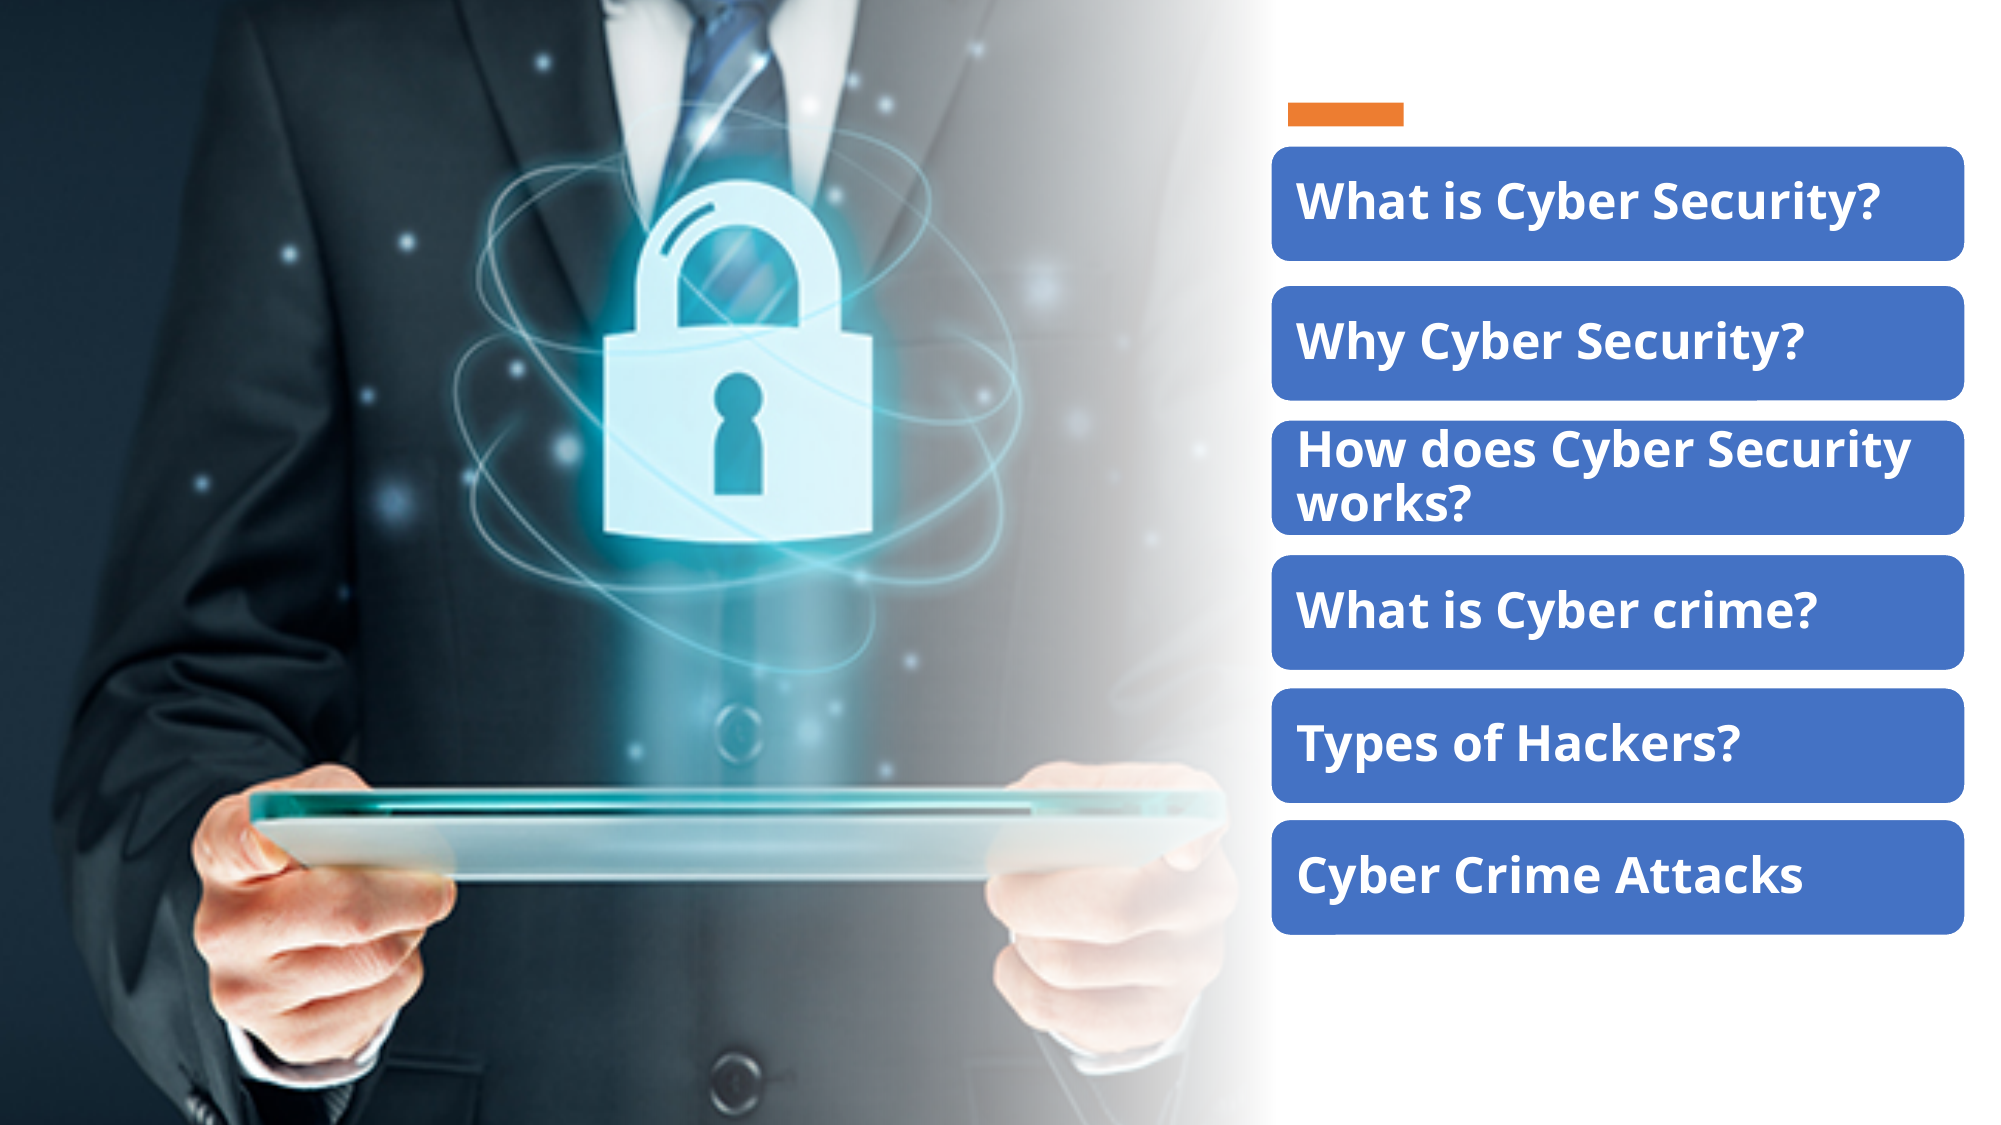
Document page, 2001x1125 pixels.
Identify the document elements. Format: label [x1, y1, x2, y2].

picture [0, 0, 1422, 1125]
text_box [1270, 139, 1966, 942]
text_box [1422, 0, 2000, 1125]
